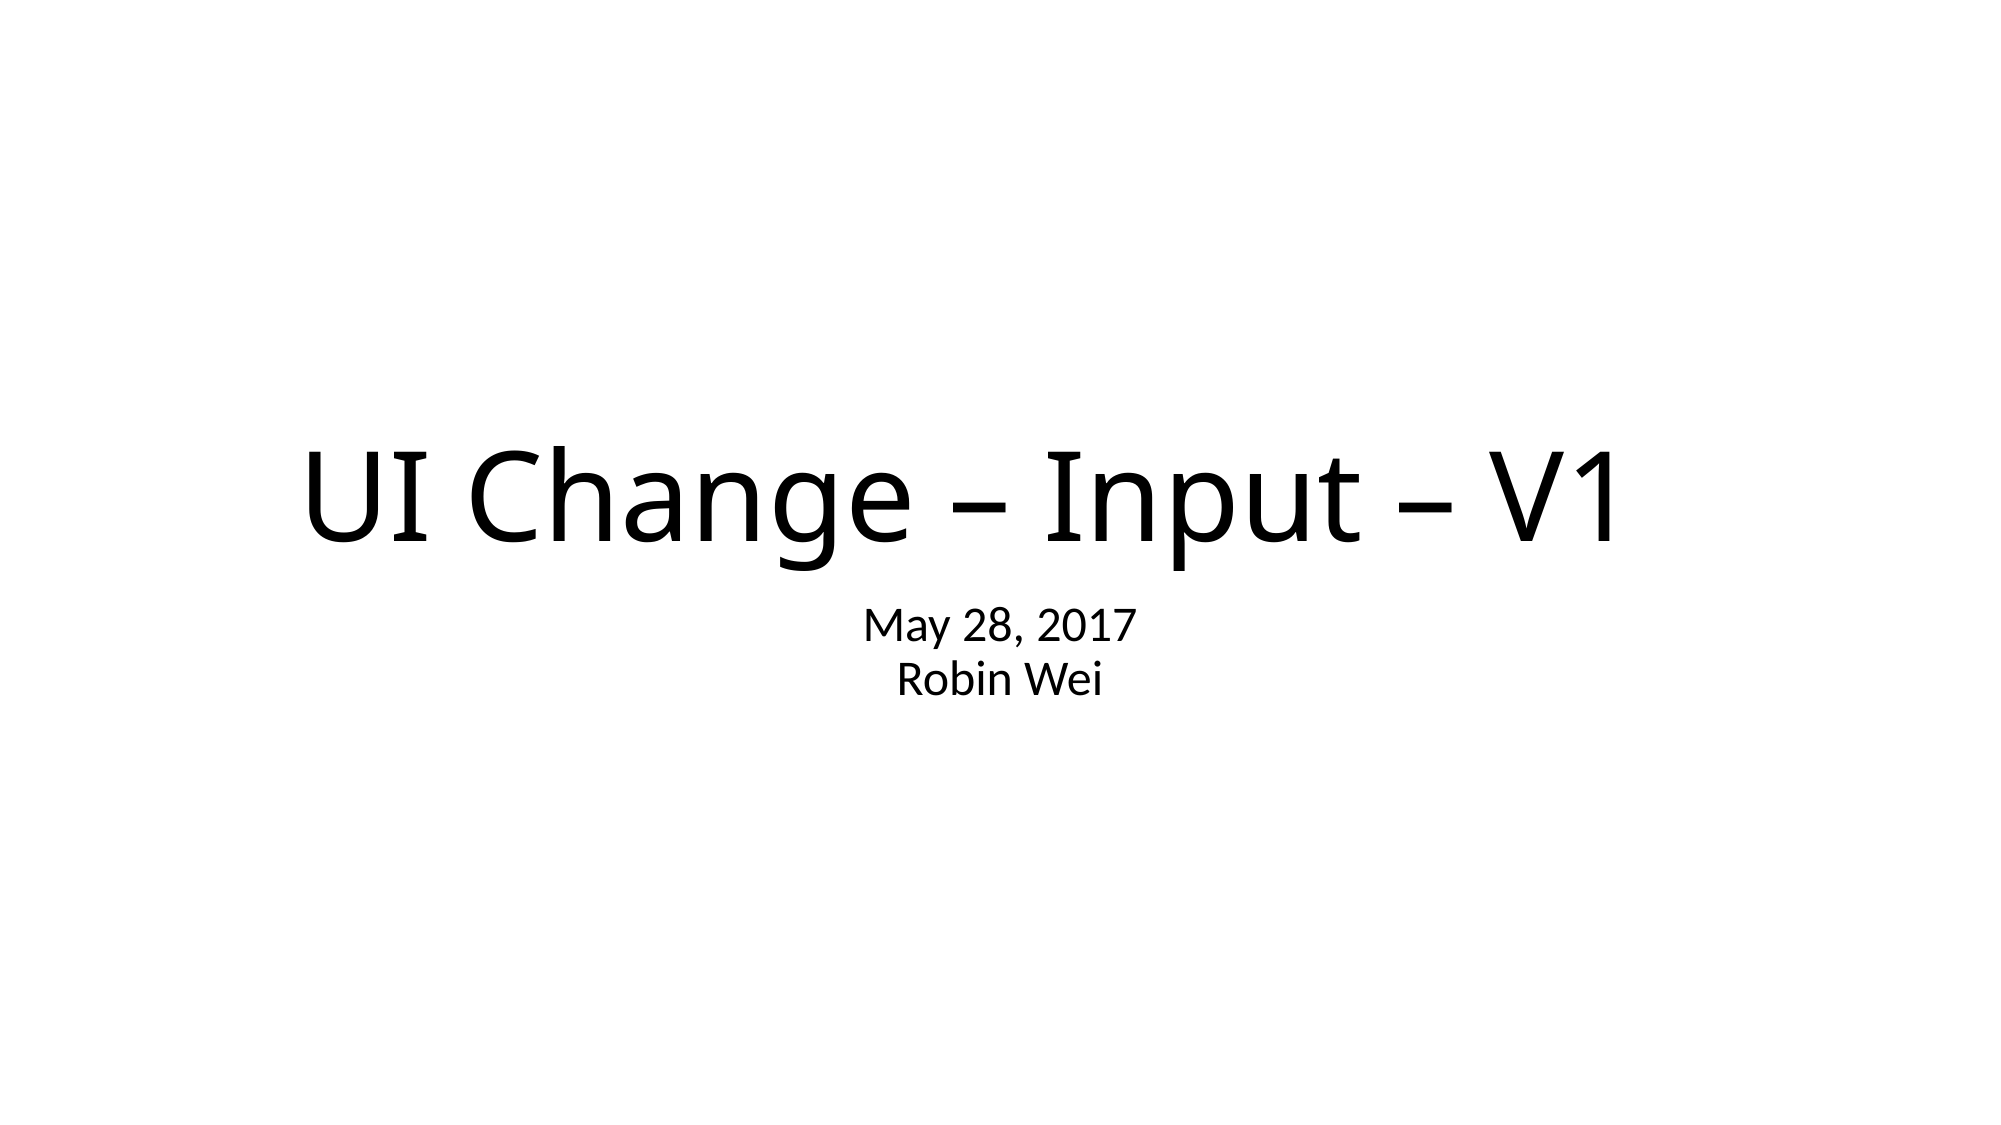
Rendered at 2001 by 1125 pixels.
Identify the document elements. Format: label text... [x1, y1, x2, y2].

title UI Change – Input – V1 [249, 184, 1750, 576]
subtitle May 28, 2017 Robin Wei [249, 590, 1750, 863]
